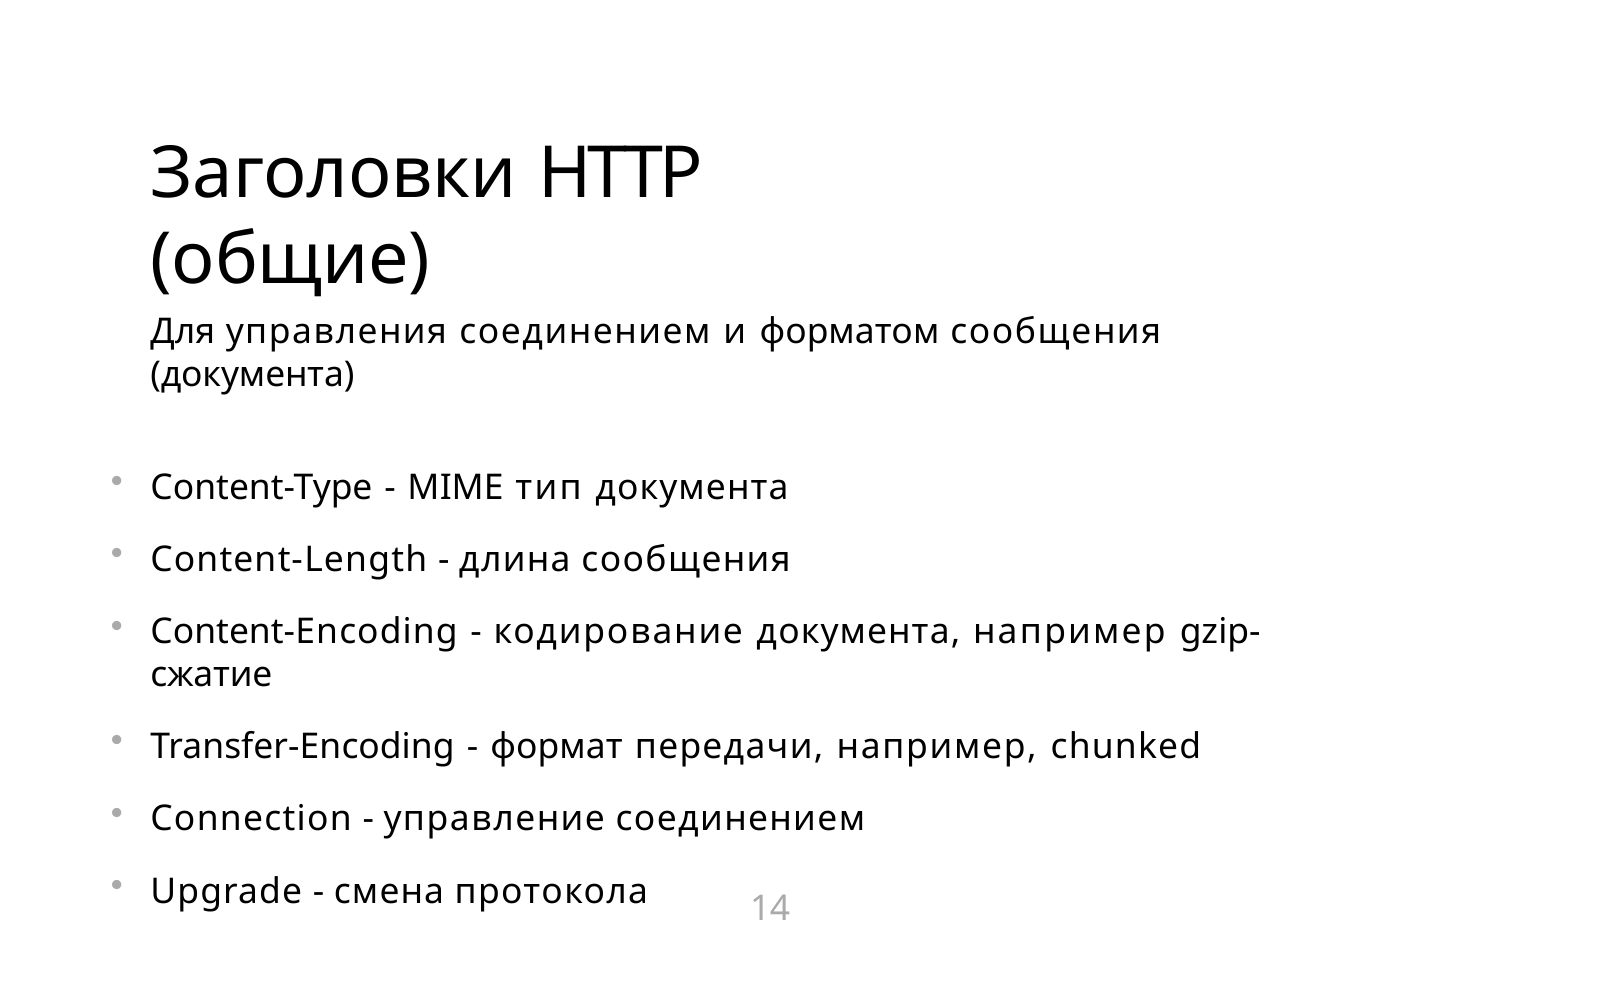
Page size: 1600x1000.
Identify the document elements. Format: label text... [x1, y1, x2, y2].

text_box Для управления соединением и форматом сообщения (документа) Content-Type - MIME тип документа Content-Length - длина сообщения Content-Encoding - кодирование документа, например gzip-сжатие Transfer-Encoding - формат передачи, например, chunked Connection - управление соединением Upgrade - смена протокола [108, 305, 1336, 911]
title Заголовки HTTP (общие) [148, 123, 980, 299]
slide_number 14 [743, 911, 800, 1000]
